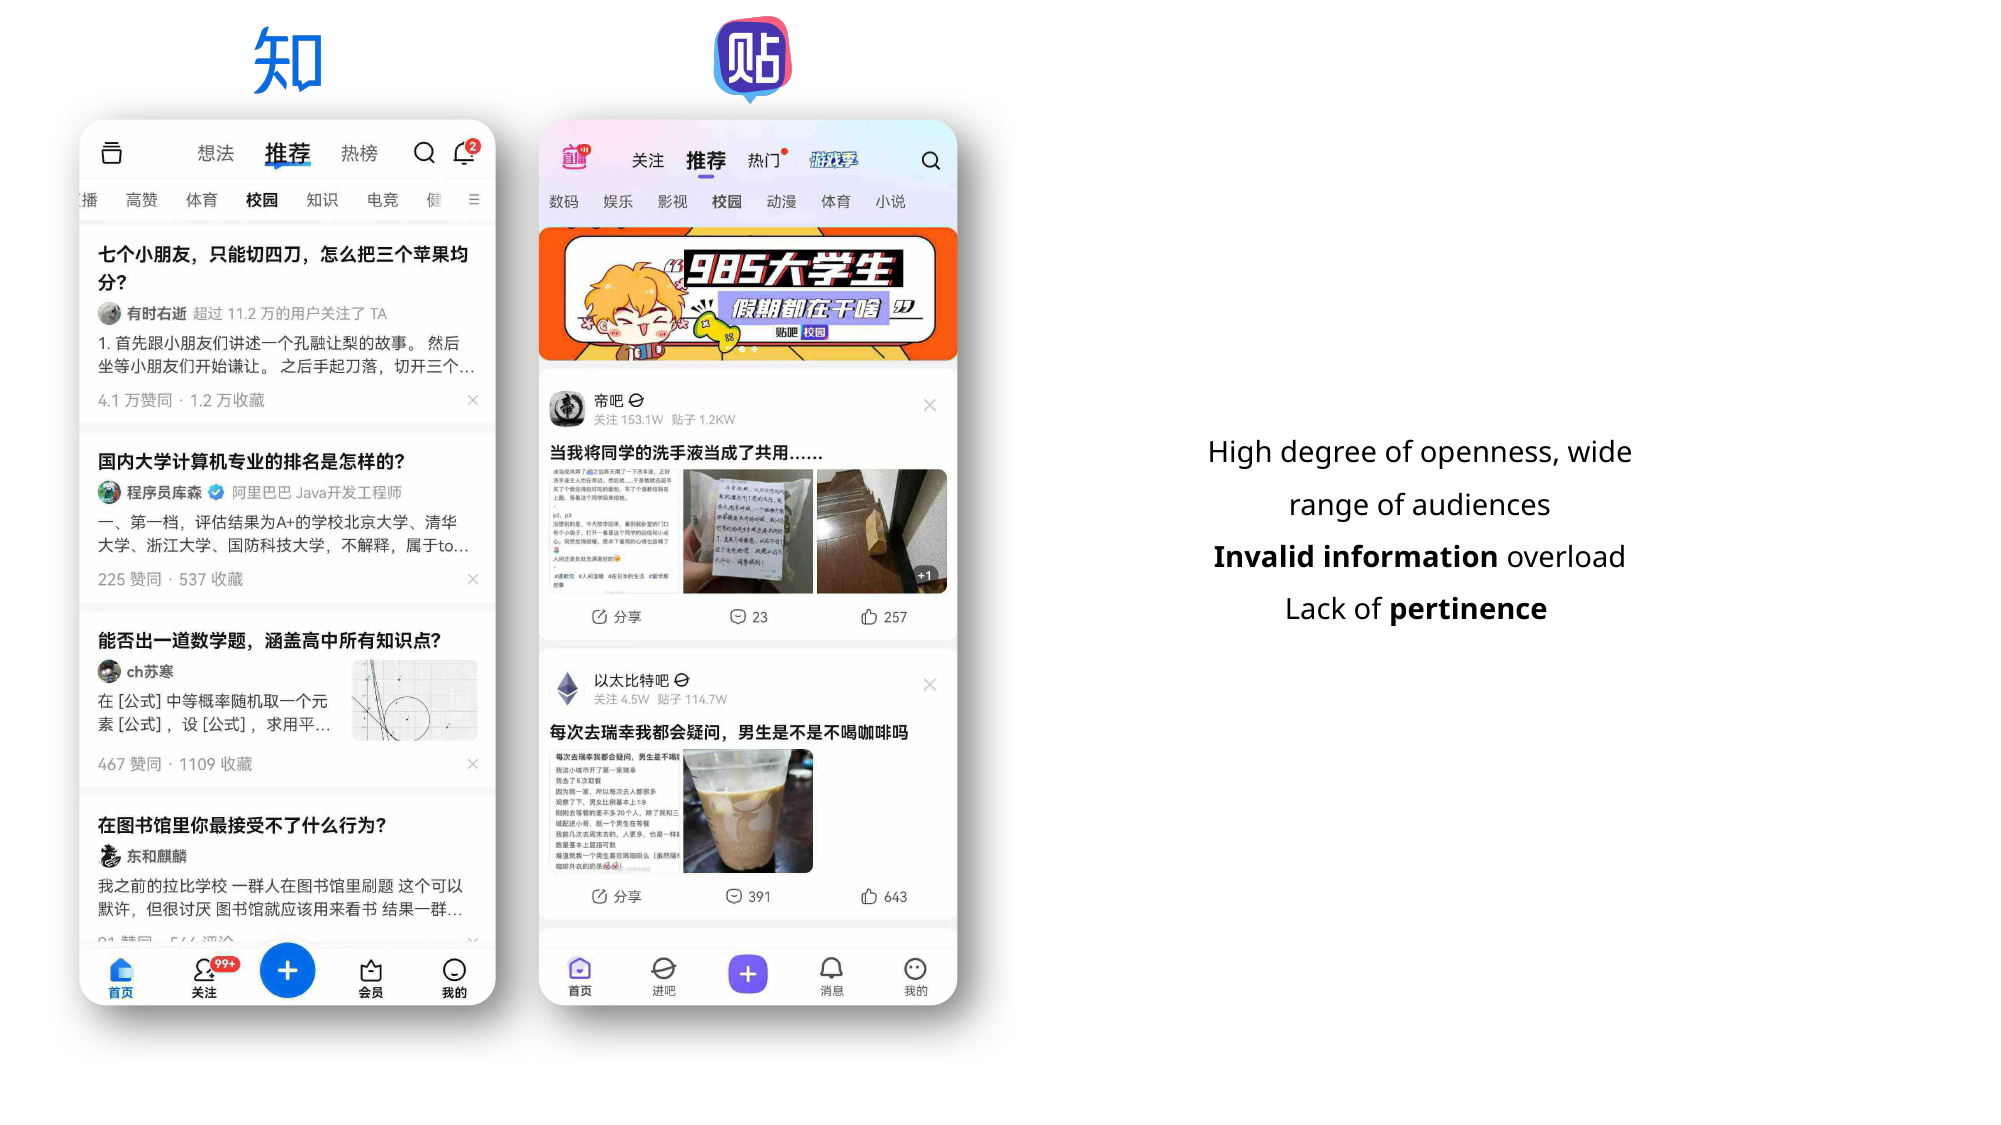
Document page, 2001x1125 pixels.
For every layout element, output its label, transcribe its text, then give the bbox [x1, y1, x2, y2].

text_box High degree of openness, wide range of audiences Invalid information overload Lack of pertinence [1177, 408, 1664, 633]
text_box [79, 15, 496, 1006]
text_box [538, 1, 958, 1006]
